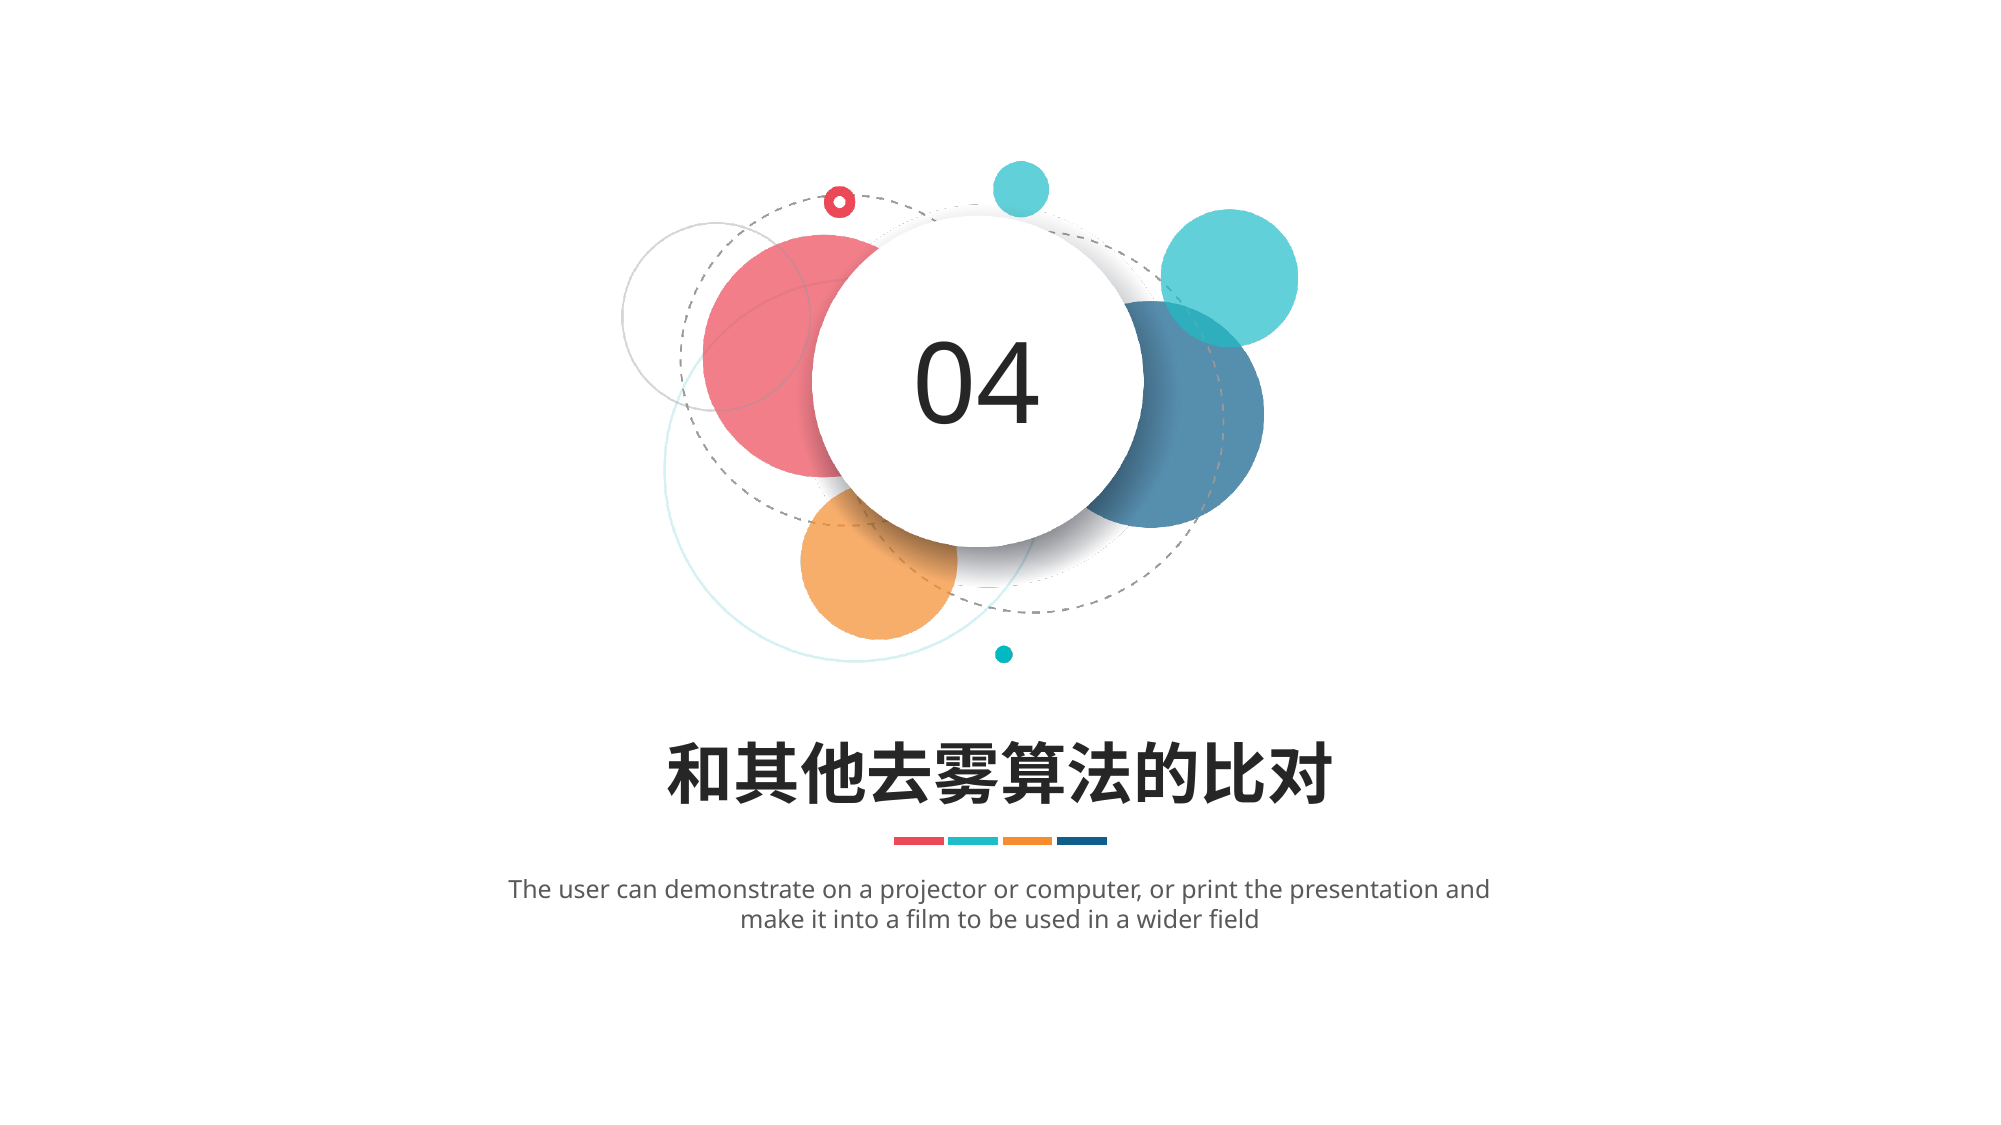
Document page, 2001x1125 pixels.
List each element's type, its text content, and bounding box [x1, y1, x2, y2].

text_box The user can demonstrate on a projector or computer, or print the presentation and make it into a film to be used in a wider field [488, 866, 1513, 942]
text_box 和其他去雾算法的比对 [651, 724, 1350, 820]
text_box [621, 161, 1298, 663]
